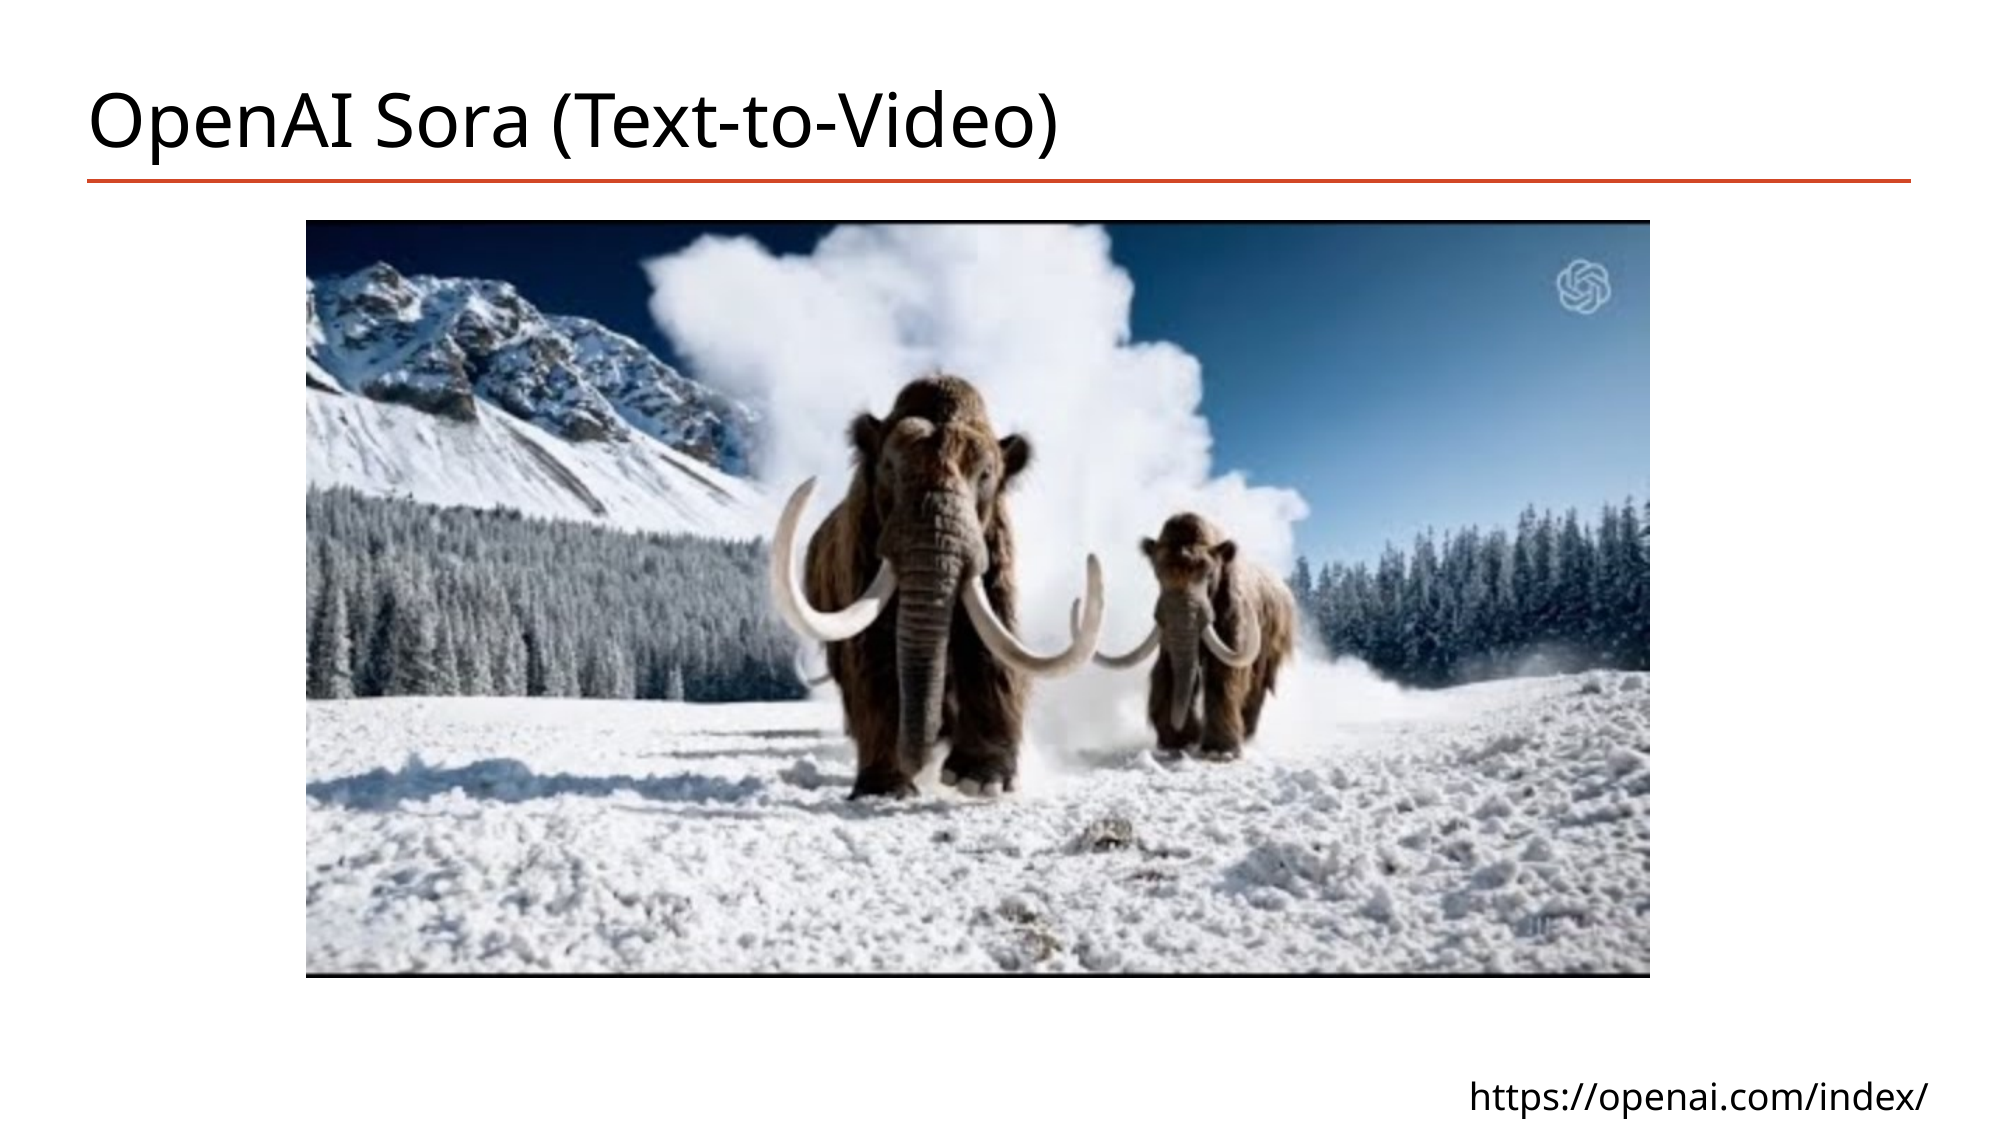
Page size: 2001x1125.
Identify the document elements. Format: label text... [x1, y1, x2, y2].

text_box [306, 219, 1650, 979]
title OpenAI Sora (Text-to-Video) [72, 70, 1574, 176]
text_box https://openai.com/index/sora/ [1454, 1065, 2000, 1125]
